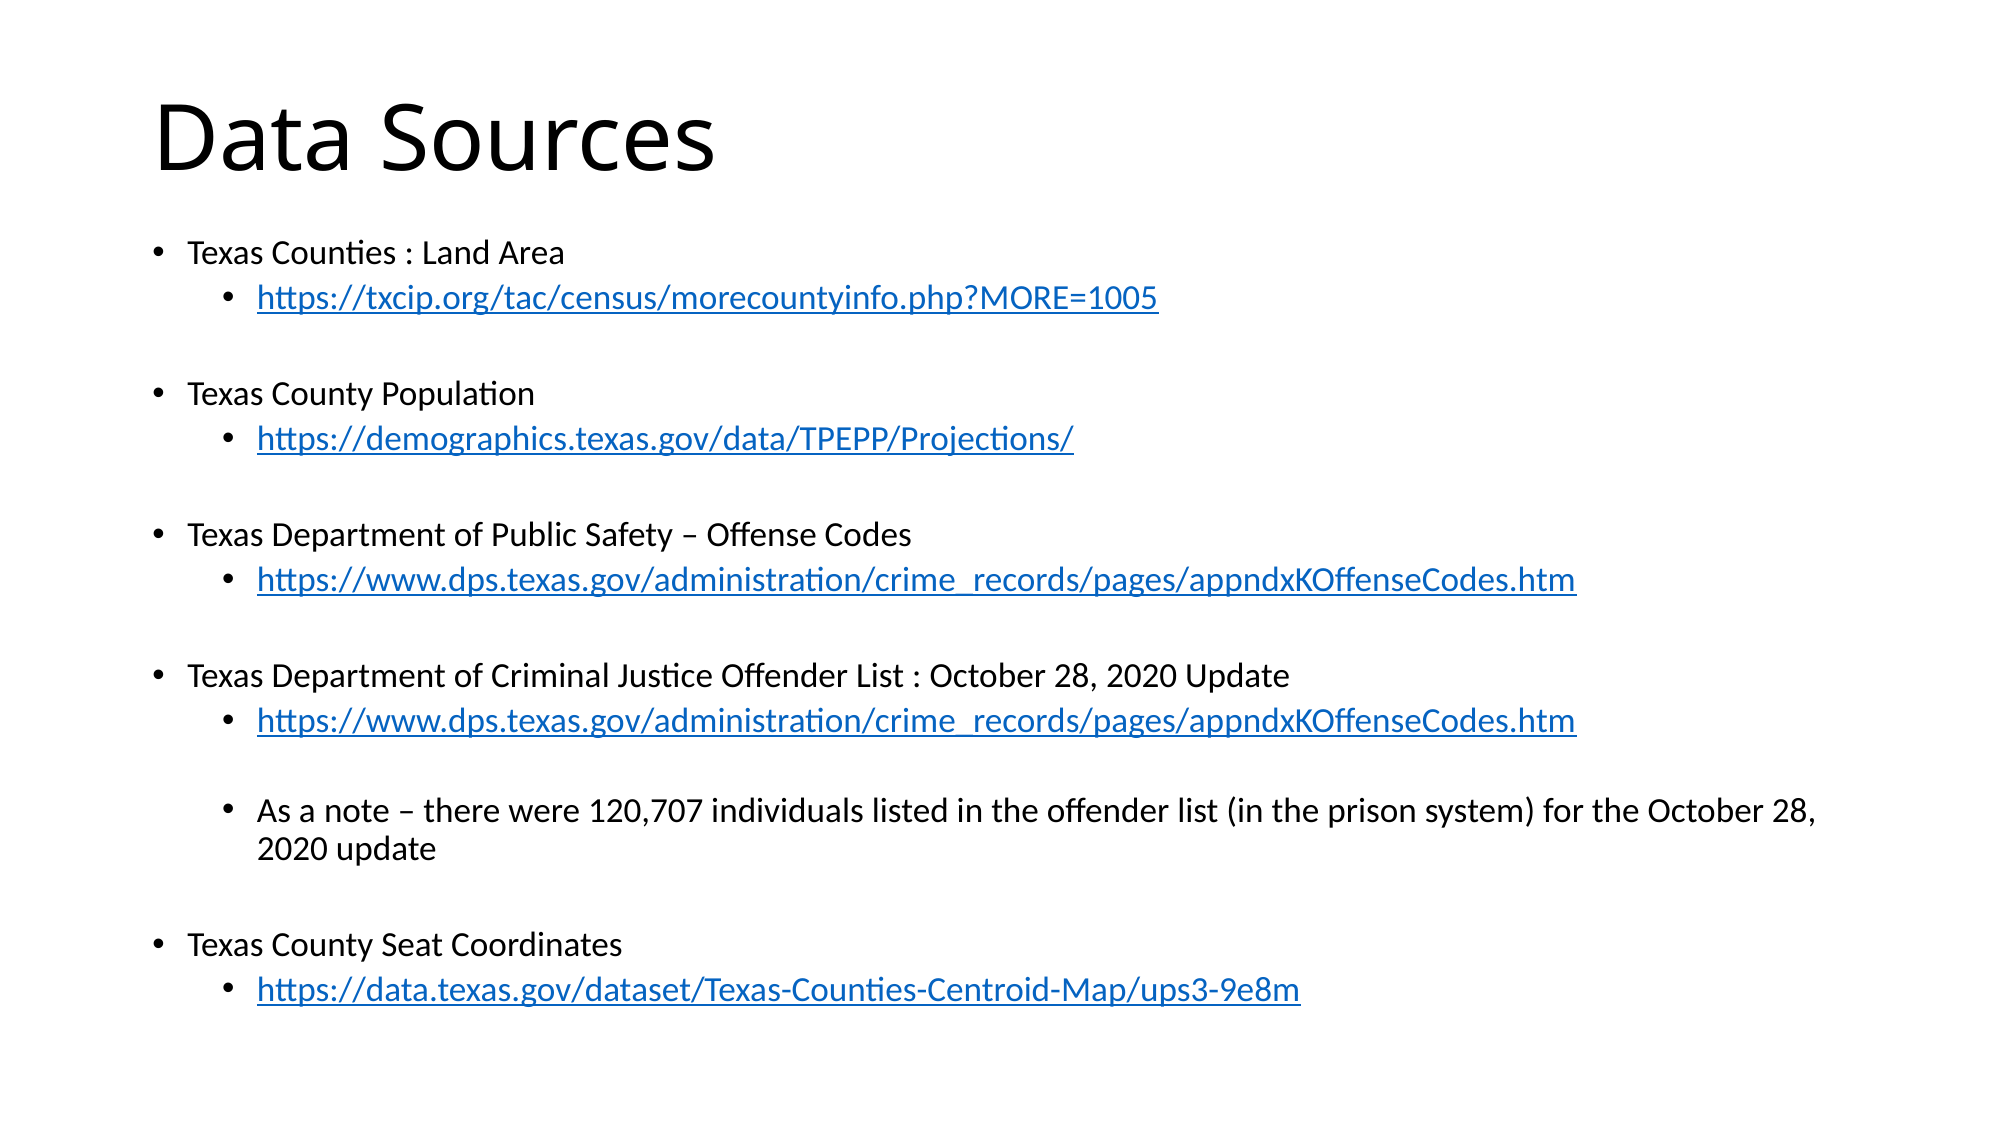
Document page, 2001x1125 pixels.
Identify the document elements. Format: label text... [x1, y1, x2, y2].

list Texas Counties : Land Area https://txcip.org/tac/census/morecountyinfo.php?MORE=1005 Texas County Population https://demographics.texas.gov/data/TPEPP/Projections/ Texas Department of Public Safety – Offense Codes https://www.dps.texas.gov/administration/crime_records/pages/appndxKOffenseCodes.htm Texas Department of Criminal Justice Offender List : October 28, 2020 Update https://www.dps.texas.gov/administration/crime_records/pages/appndxKOffenseCodes.htm As a note – there were 120,707 individuals listed in the offender list (in the prison system) for the October 28, 2020 update Texas County Seat Coordinates https://data.texas.gov/dataset/Texas-Counties-Centroid-Map/ups3-9e8m [137, 226, 1863, 1020]
title Data Sources [137, 54, 1863, 226]
